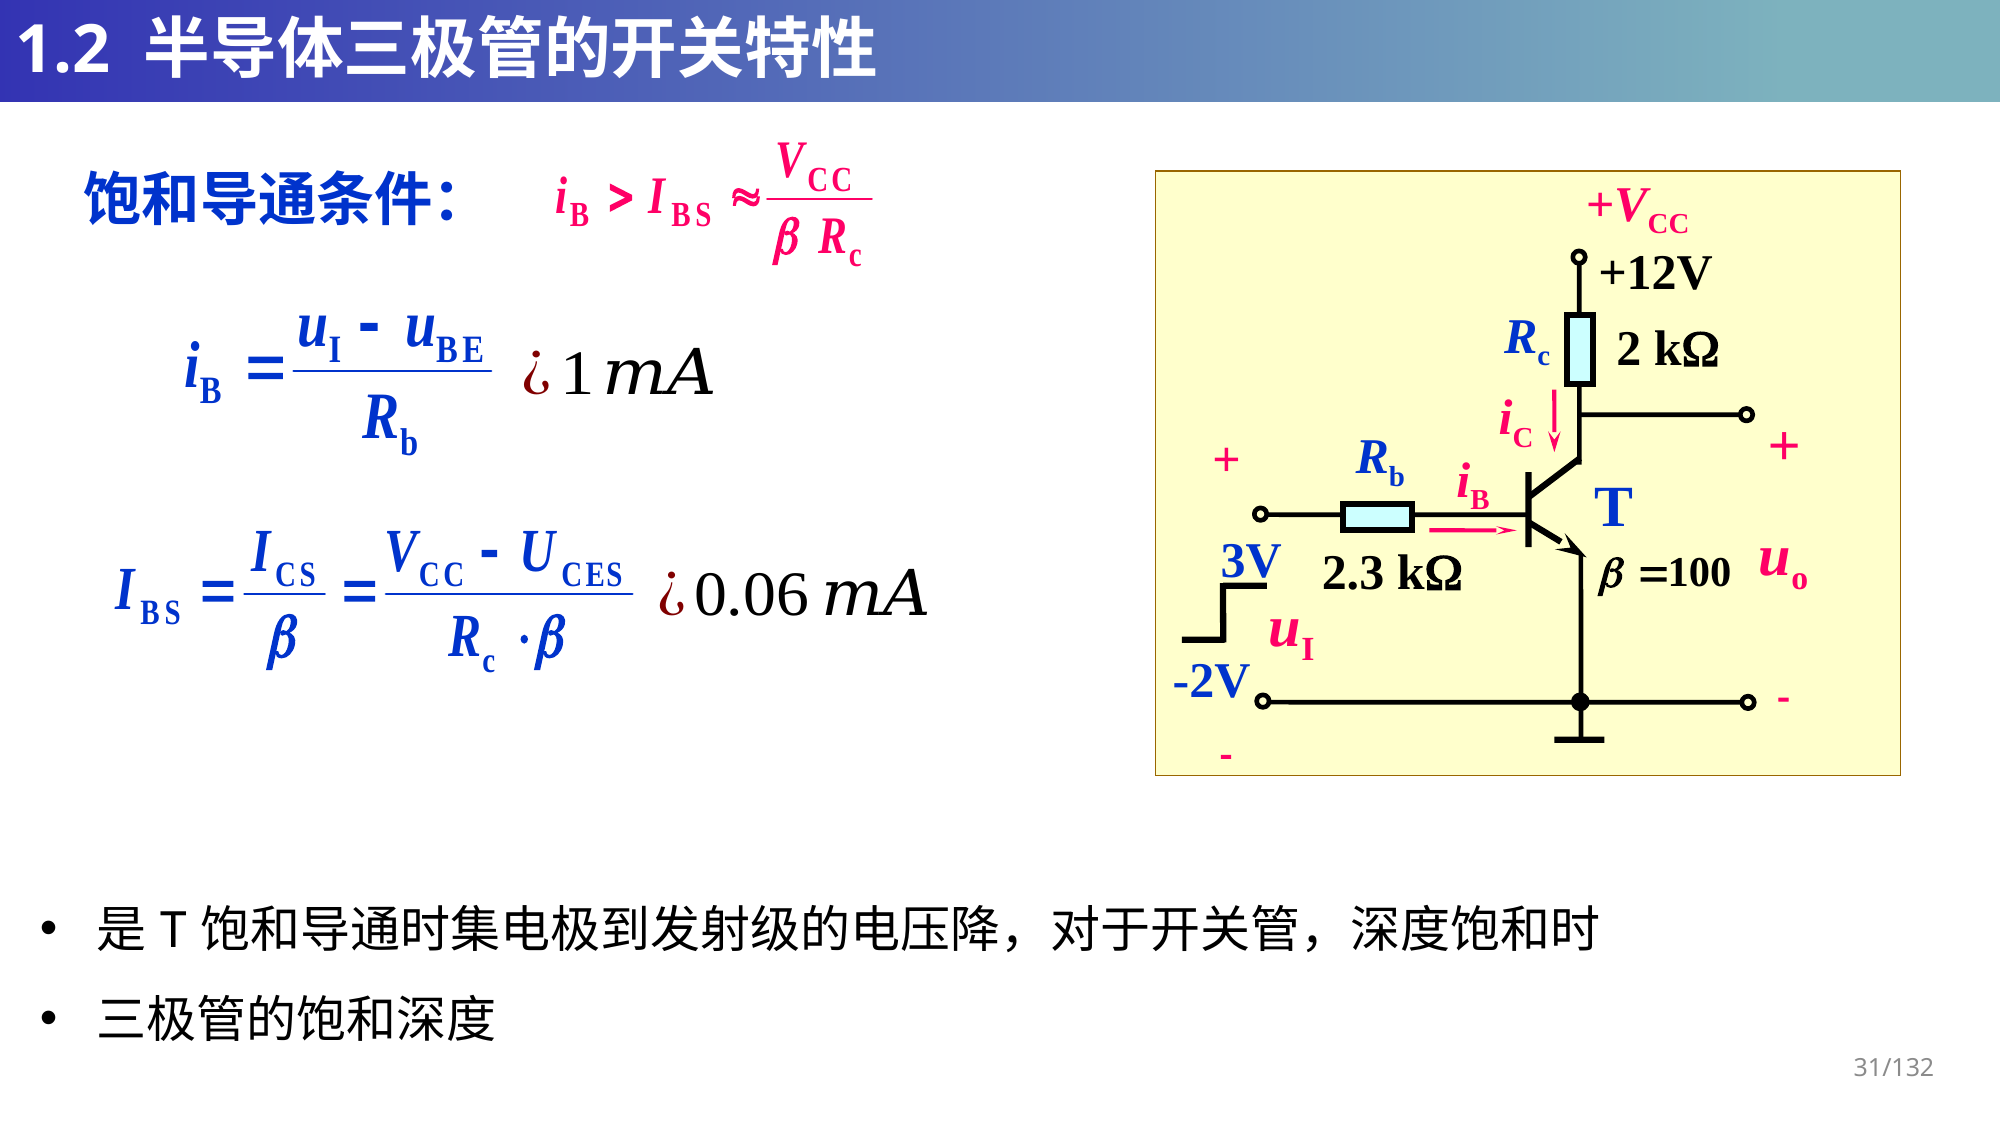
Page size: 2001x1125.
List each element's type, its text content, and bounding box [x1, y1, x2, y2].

title 1.2 半导体三极管的开关特性 [0, 0, 2000, 102]
text_box 饱和导通条件： [68, 154, 508, 240]
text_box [1155, 167, 1901, 776]
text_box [175, 282, 501, 467]
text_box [546, 122, 878, 275]
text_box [104, 512, 640, 683]
slide_number 31/132 [1797, 1038, 1950, 1099]
